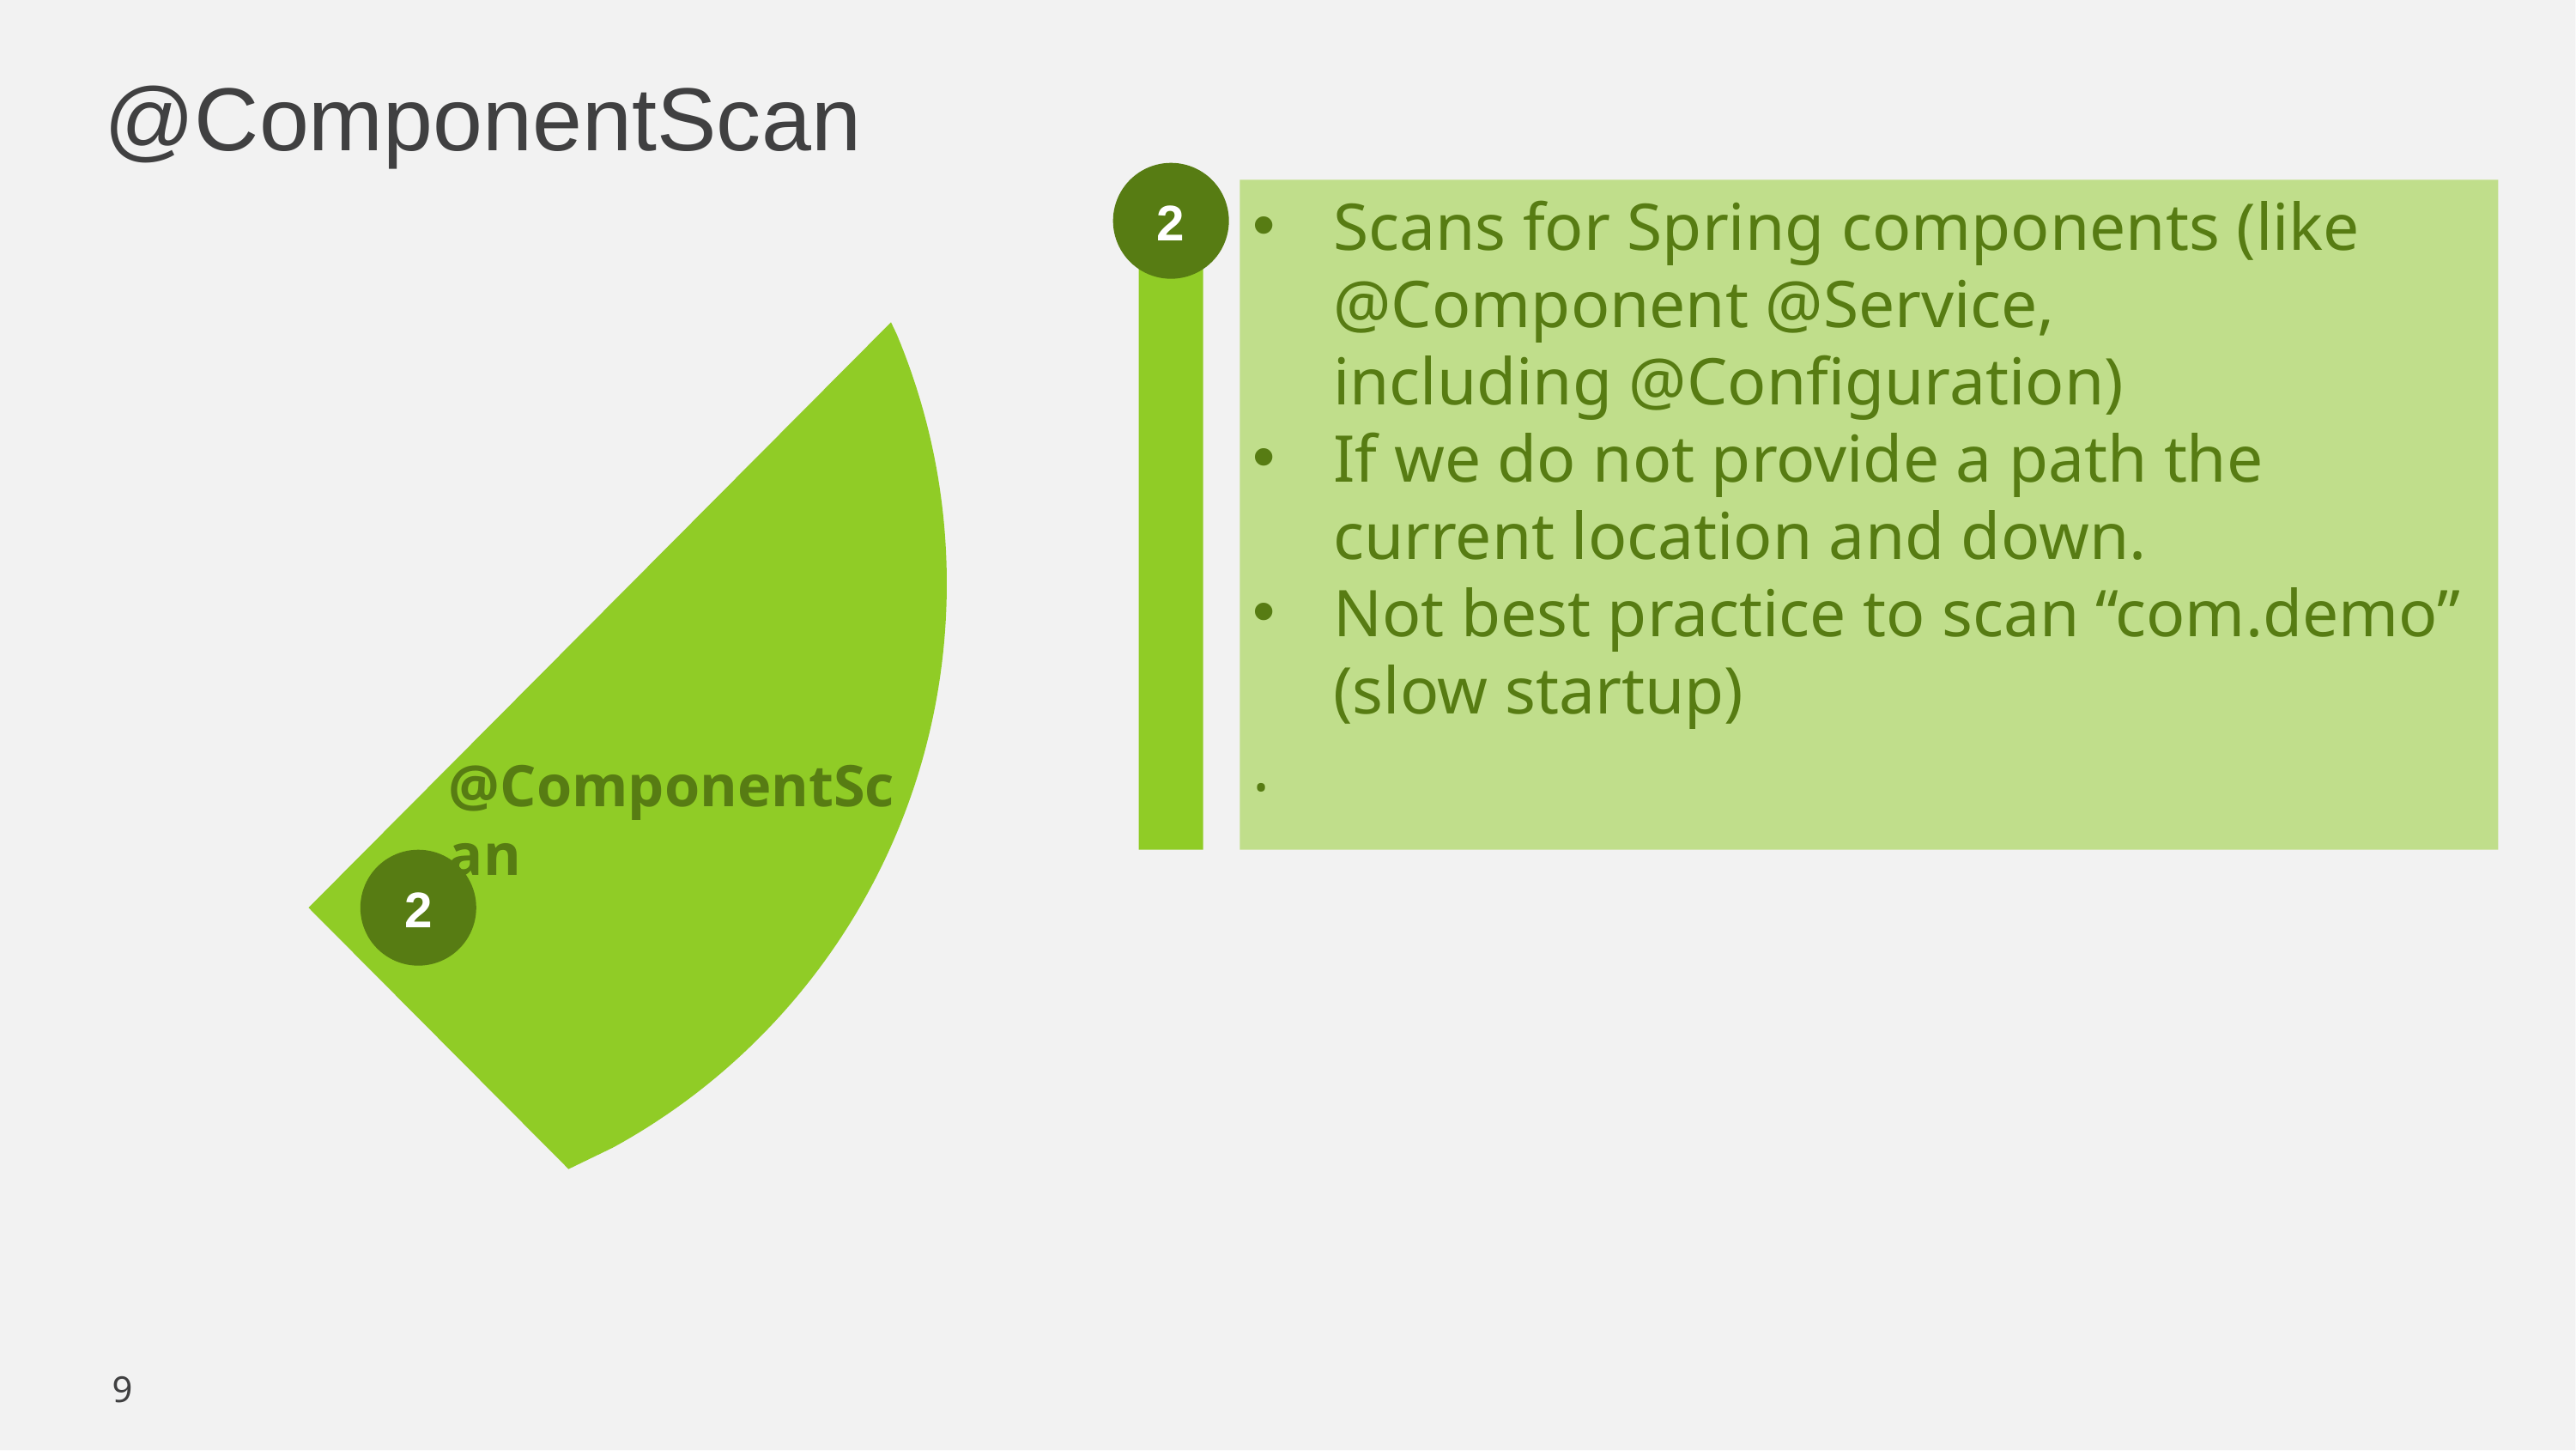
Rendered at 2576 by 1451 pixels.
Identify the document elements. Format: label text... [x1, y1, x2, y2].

text_box Scans for Spring components (like @Component @Service, including @Configuration) If we do not provide a path the current location and down. Not best practice to scan “com.demo” (slow startup) . [1240, 179, 2499, 850]
text_box @ComponentScan [436, 743, 919, 893]
title @ComponentScan [103, 53, 2488, 177]
text_box 2 [1112, 162, 1229, 279]
slide_number 9 [53, 1352, 156, 1430]
text_box [1138, 270, 1203, 850]
text_box [308, 779, 868, 1169]
text_box 2 [360, 849, 476, 966]
text_box [472, 322, 947, 771]
